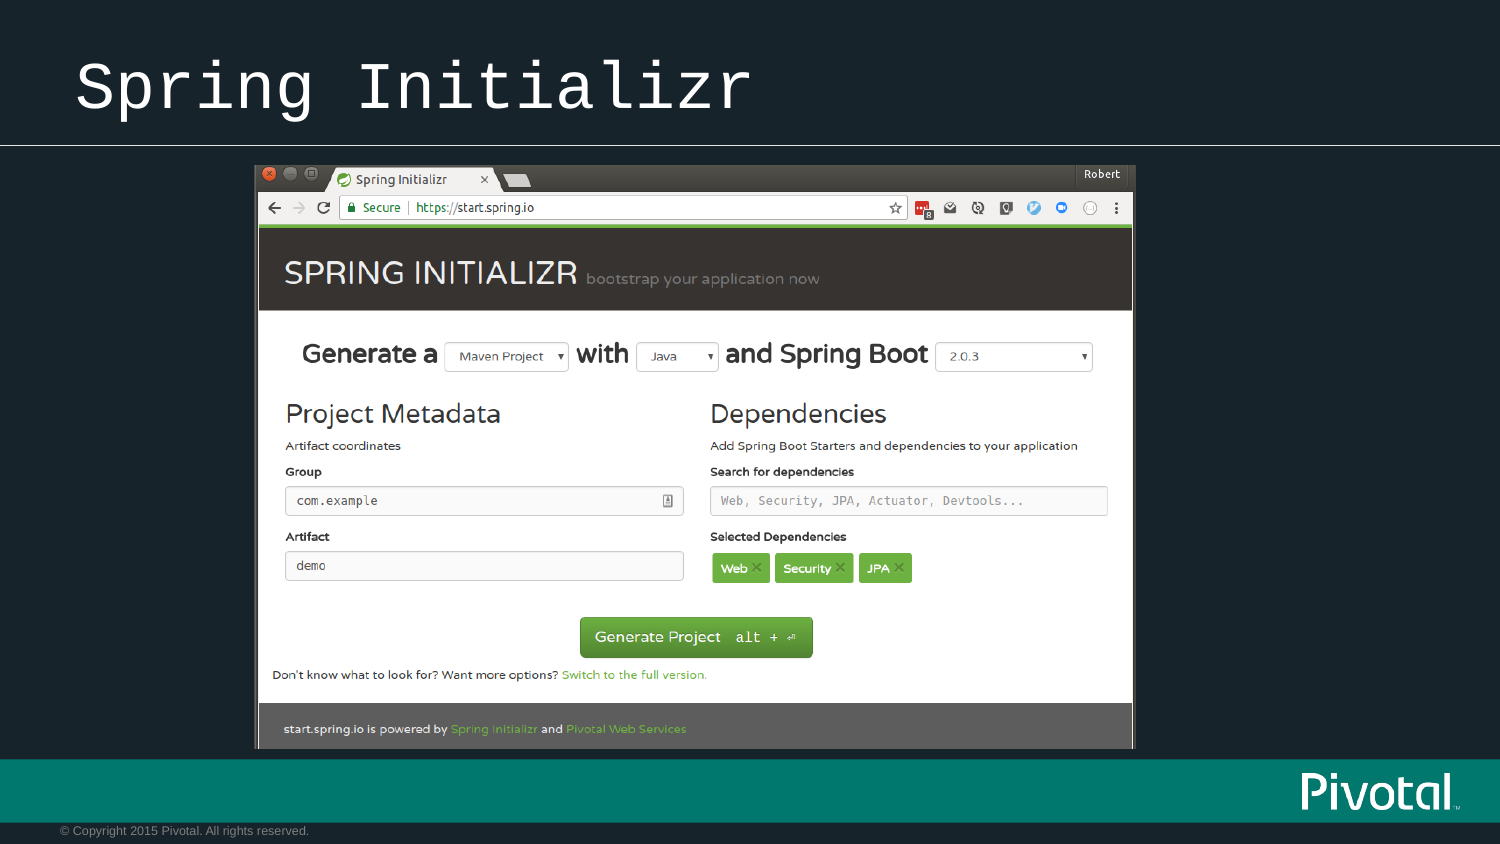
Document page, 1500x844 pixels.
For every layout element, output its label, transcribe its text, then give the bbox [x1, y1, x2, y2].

picture [253, 153, 1137, 760]
title Spring Initializr [75, 52, 1425, 113]
picture [1302, 773, 1460, 810]
